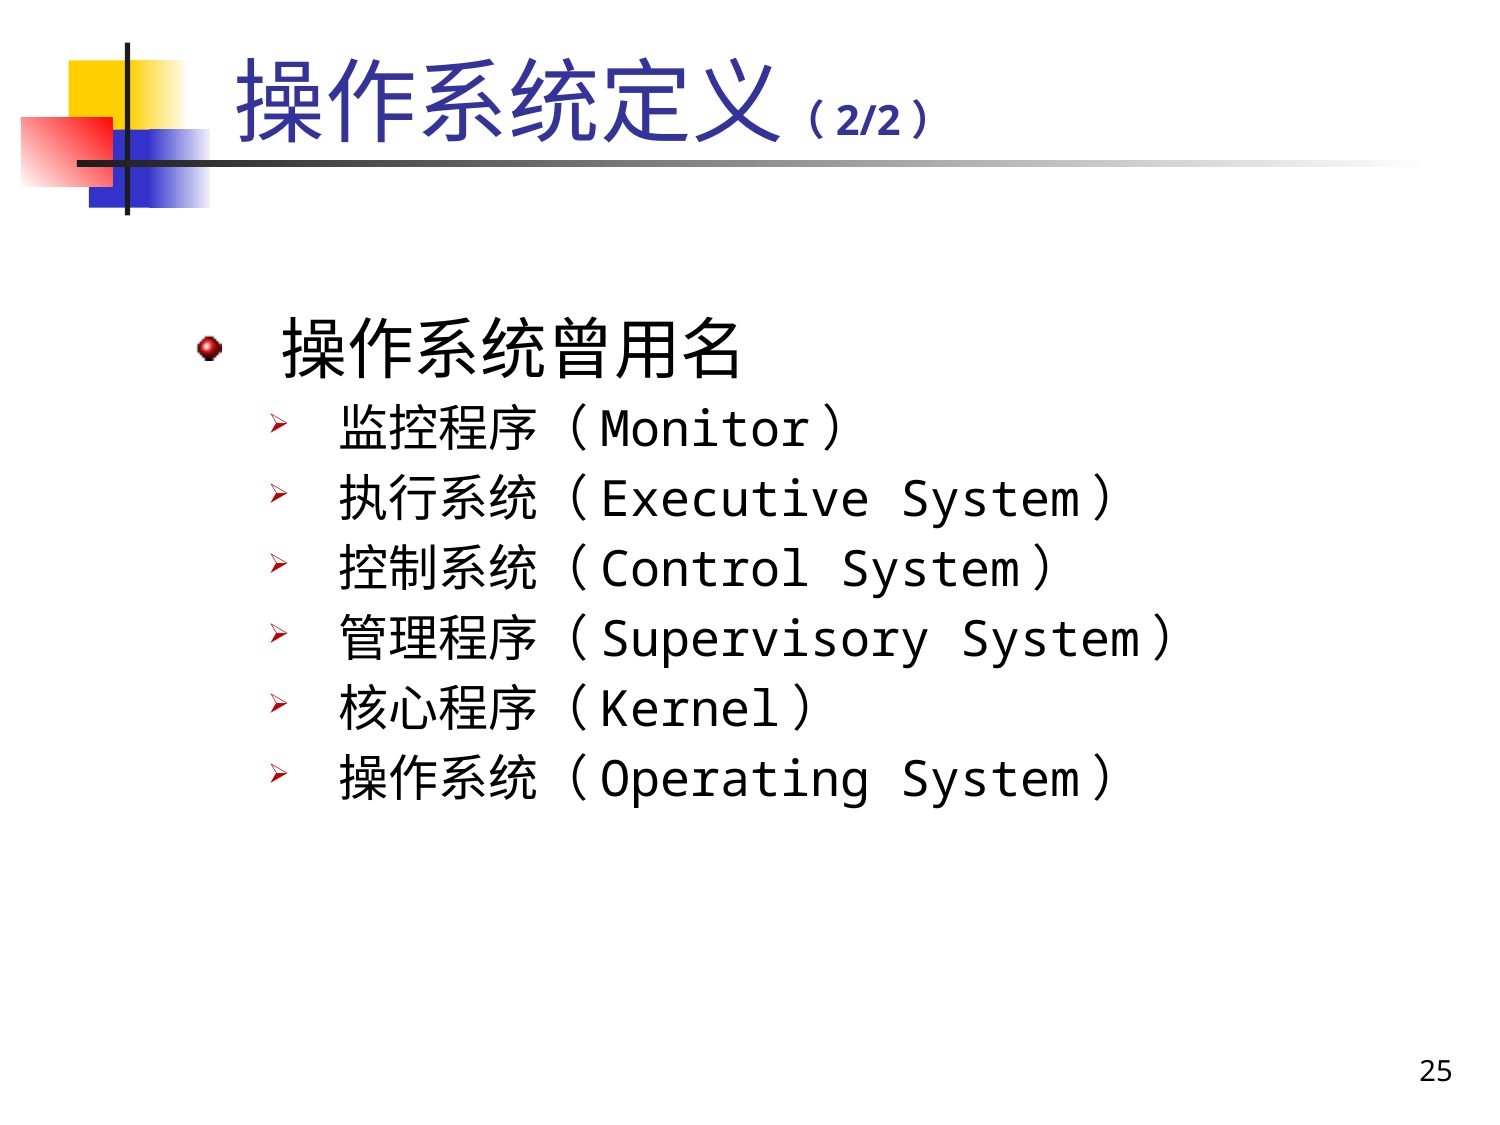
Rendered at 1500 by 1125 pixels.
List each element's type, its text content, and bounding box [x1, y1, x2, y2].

slide_number 25 [1154, 1023, 1468, 1100]
title 操作系统定义（2/2） [218, 15, 1436, 161]
picture [193, 332, 222, 361]
list 操作系统曾用名 监控程序（Monitor） 执行系统（Executive System） 控制系统（Control System） 管理程序（Supervisory System） 核心程序（Kernel） 操作系统（Operating System） [178, 299, 1332, 1024]
